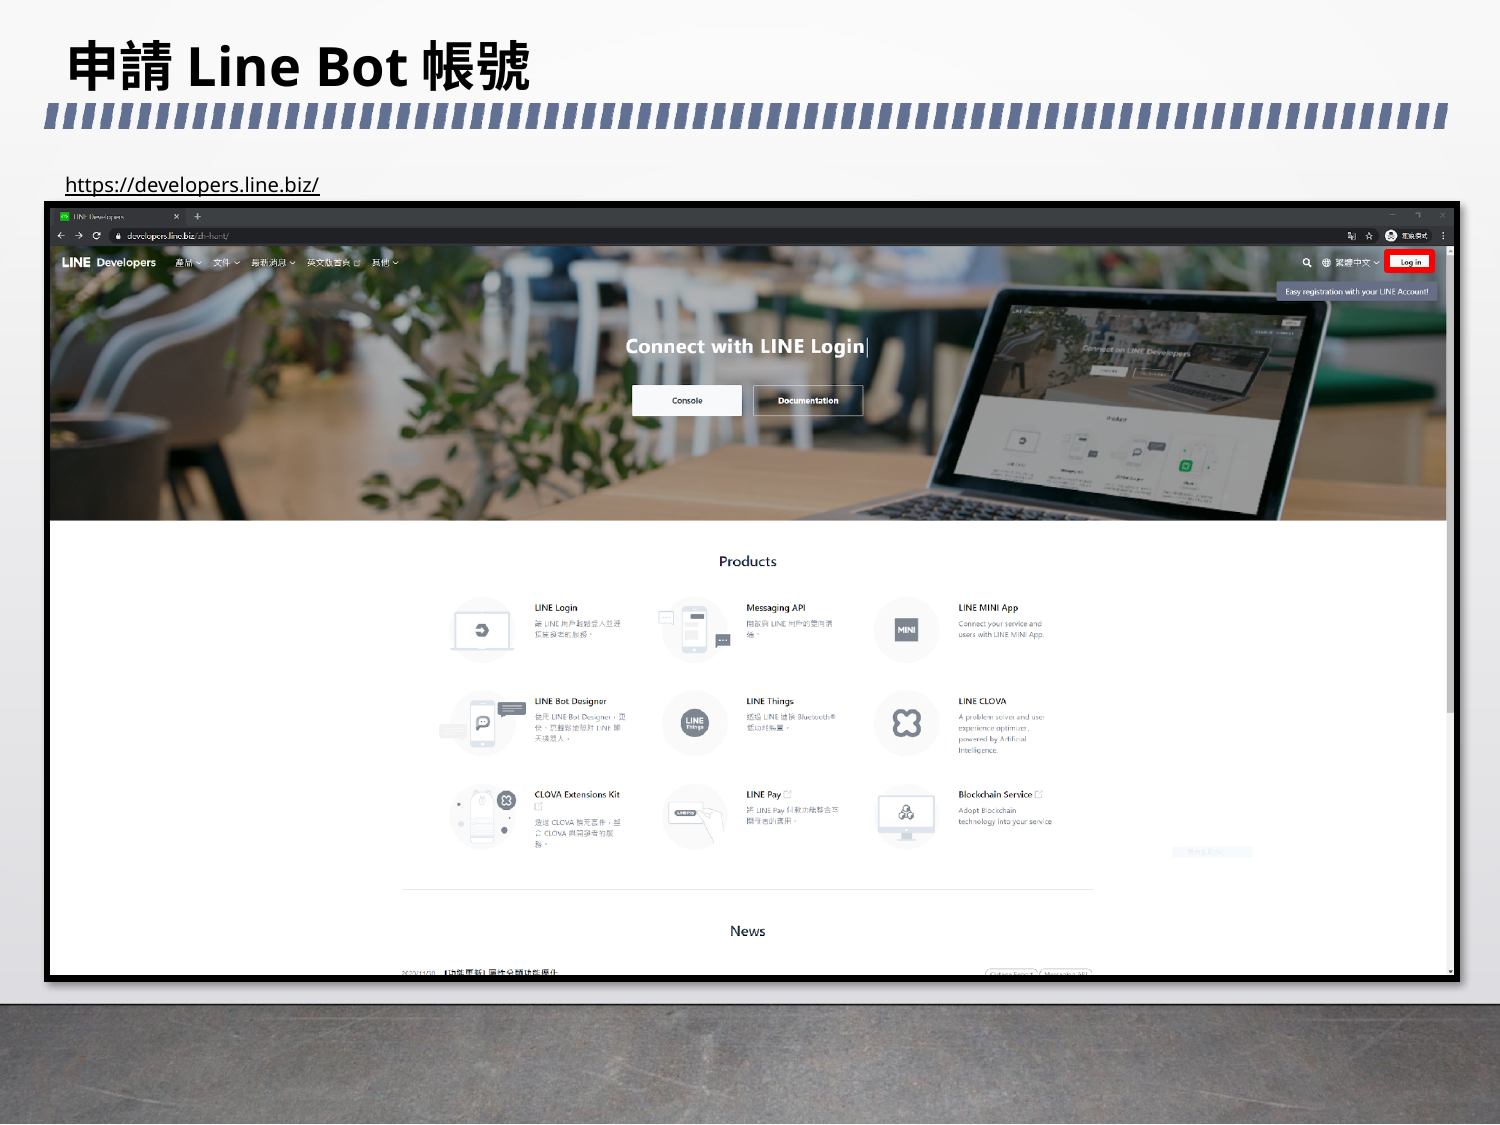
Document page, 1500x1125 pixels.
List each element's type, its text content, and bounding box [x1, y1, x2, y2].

list https://developers.line.biz/ [49, 159, 407, 200]
title 申請Line Bot帳號 [49, 32, 1232, 111]
picture [49, 207, 1455, 976]
picture [41, 103, 1451, 129]
picture [0, 1004, 1500, 1124]
